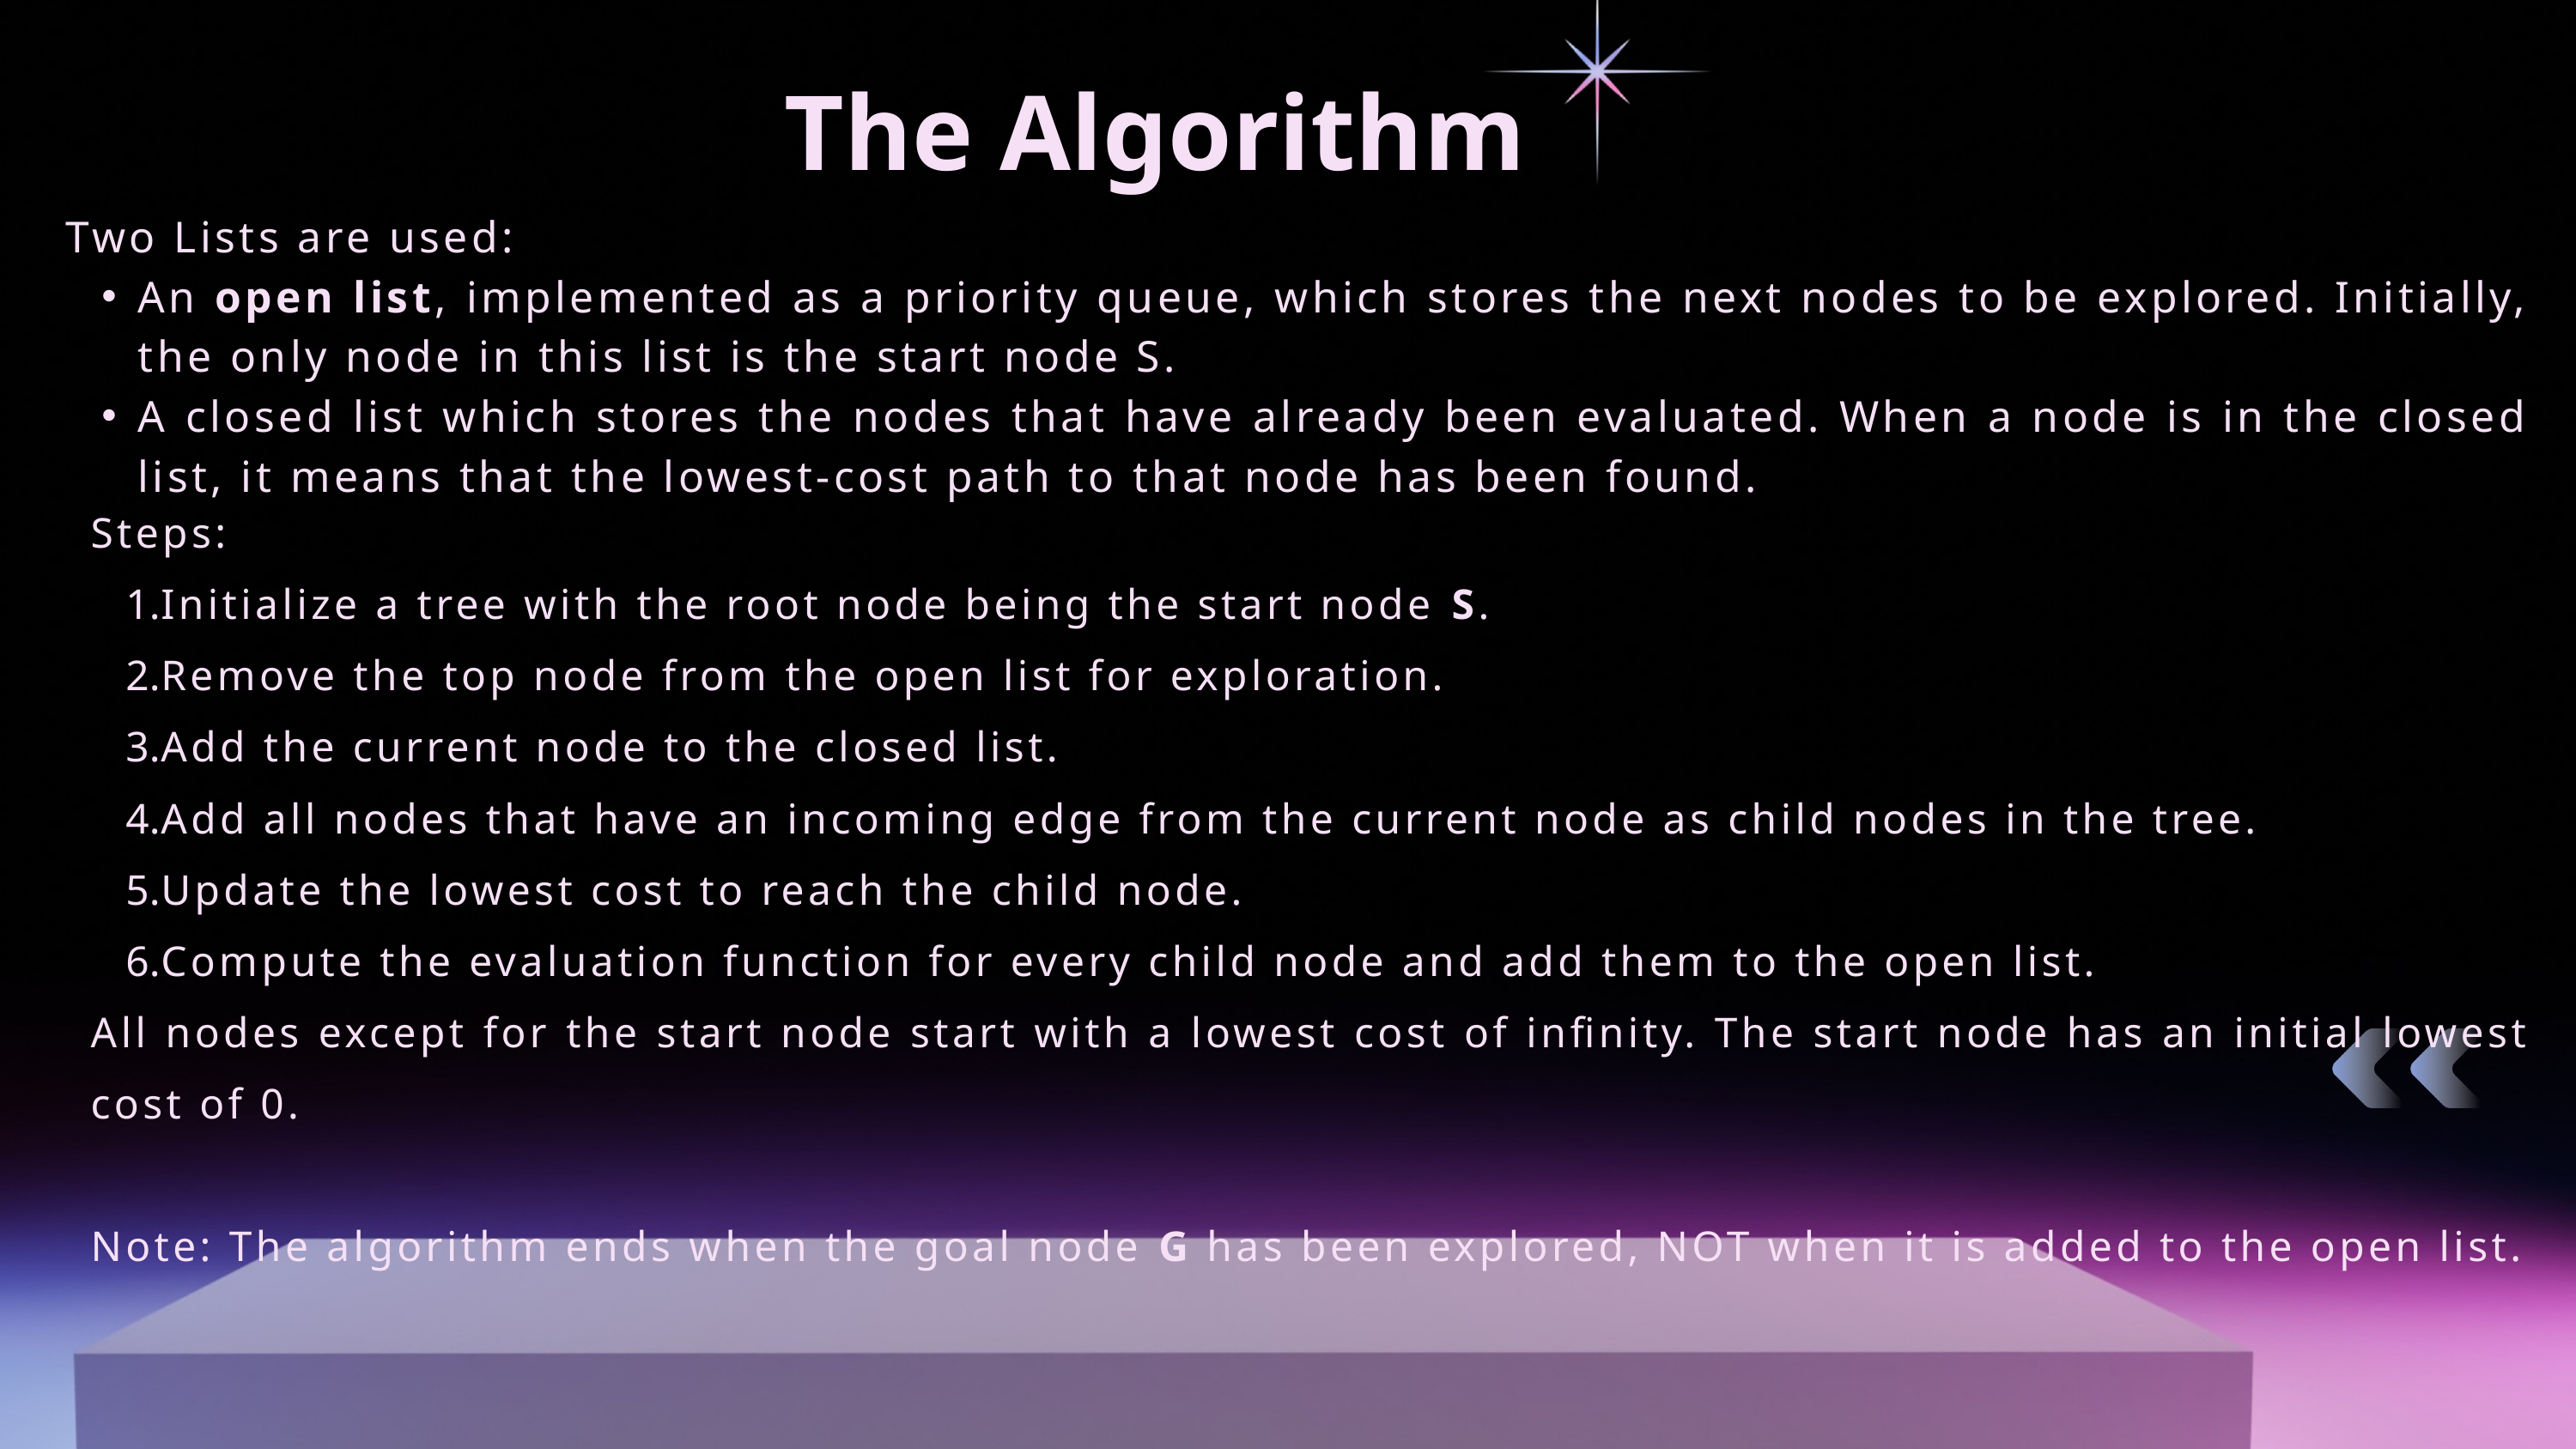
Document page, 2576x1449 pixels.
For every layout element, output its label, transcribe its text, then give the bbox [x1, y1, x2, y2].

text_box [1482, 0, 1712, 186]
text_box The Algorithm [784, 45, 1792, 191]
text_box Two Lists are used: An open list, implemented as a priority queue, which stores the next nodes to be explored. Initially, the only node in this list is the start node S. A closed list which stores the nodes that have already been evaluated. When a node is in the closed list, it means that the lowest-cost path to that node has been found. [65, 201, 2534, 681]
text_box Steps: Initialize a tree with the root node being the start node S. Remove the top node from the open list for exploration. Add the current node to the closed list. Add all nodes that have an incoming edge from the current node as child nodes in the tree. Update the lowest cost to reach the child node. Compute the evaluation function for every child node and add them to the open list. All nodes except for the start node start with a lowest cost of infinity. The start node has an initial lowest cost of 0. Note: The algorithm ends when the goal node G has been explored, NOT when it is added to the open list. [90, 485, 2535, 1270]
text_box [0, 0, 2576, 1449]
